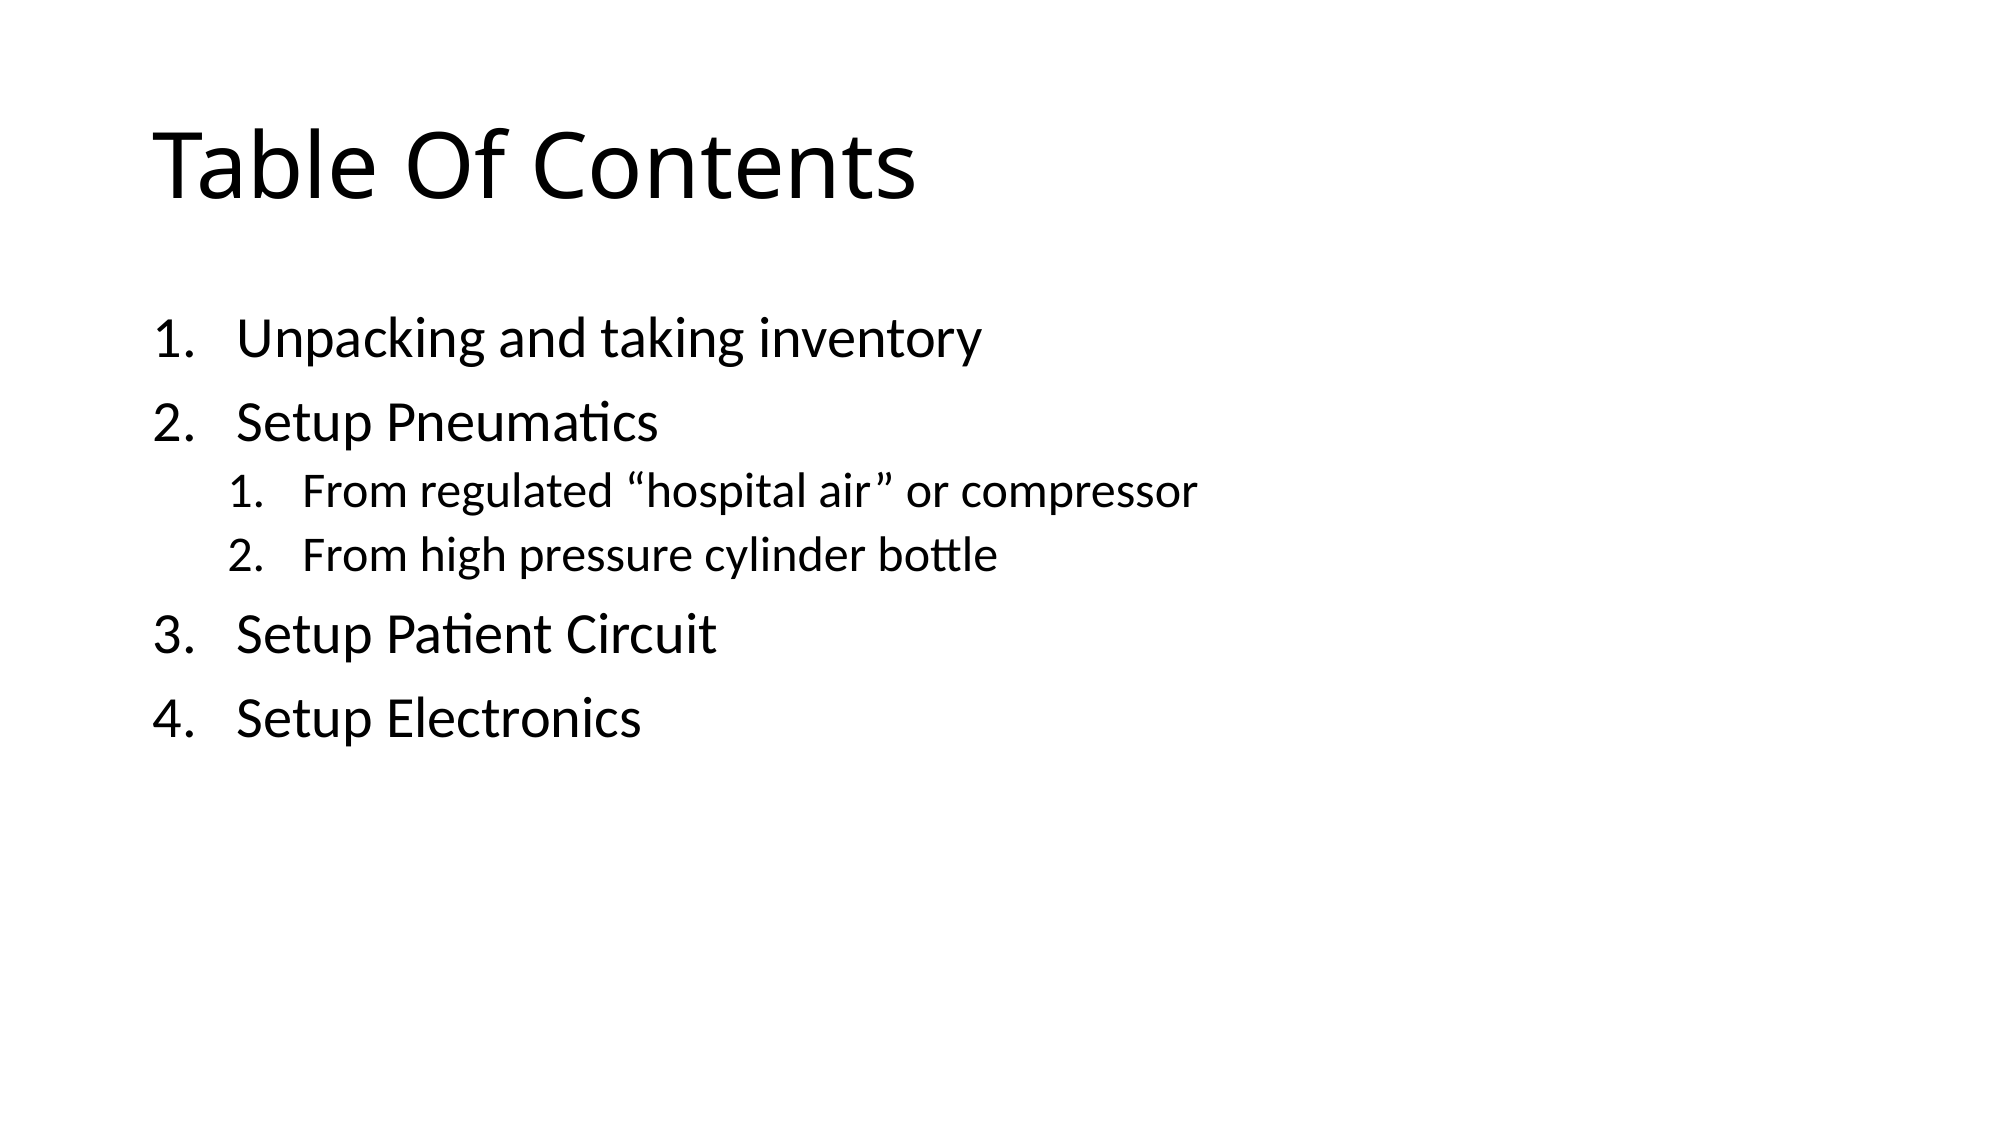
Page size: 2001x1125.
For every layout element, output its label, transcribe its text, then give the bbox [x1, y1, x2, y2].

title Table Of Contents [137, 59, 1863, 278]
list Unpacking and taking inventory Setup Pneumatics From regulated “hospital air” or compressor From high pressure cylinder bottle Setup Patient Circuit Setup Electronics [137, 299, 1863, 1014]
